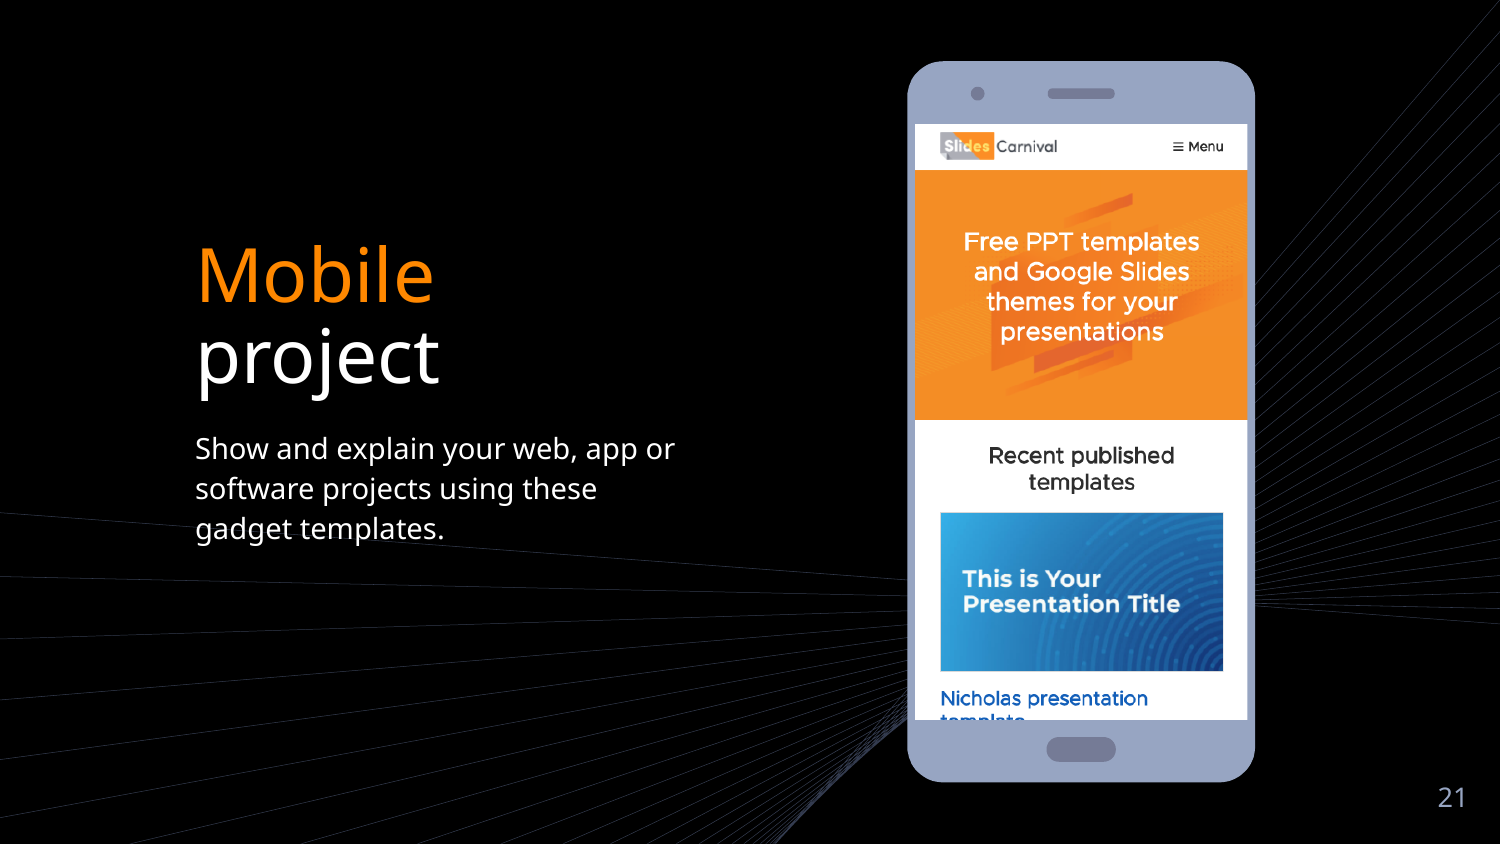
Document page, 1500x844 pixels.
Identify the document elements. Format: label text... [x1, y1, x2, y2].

slide_number 21 [1378, 766, 1469, 832]
list Show and explain your web, app or software projects using these gadget templates. [195, 424, 684, 601]
list Mobile project [195, 243, 684, 400]
picture [914, 123, 1248, 720]
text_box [907, 60, 1256, 783]
